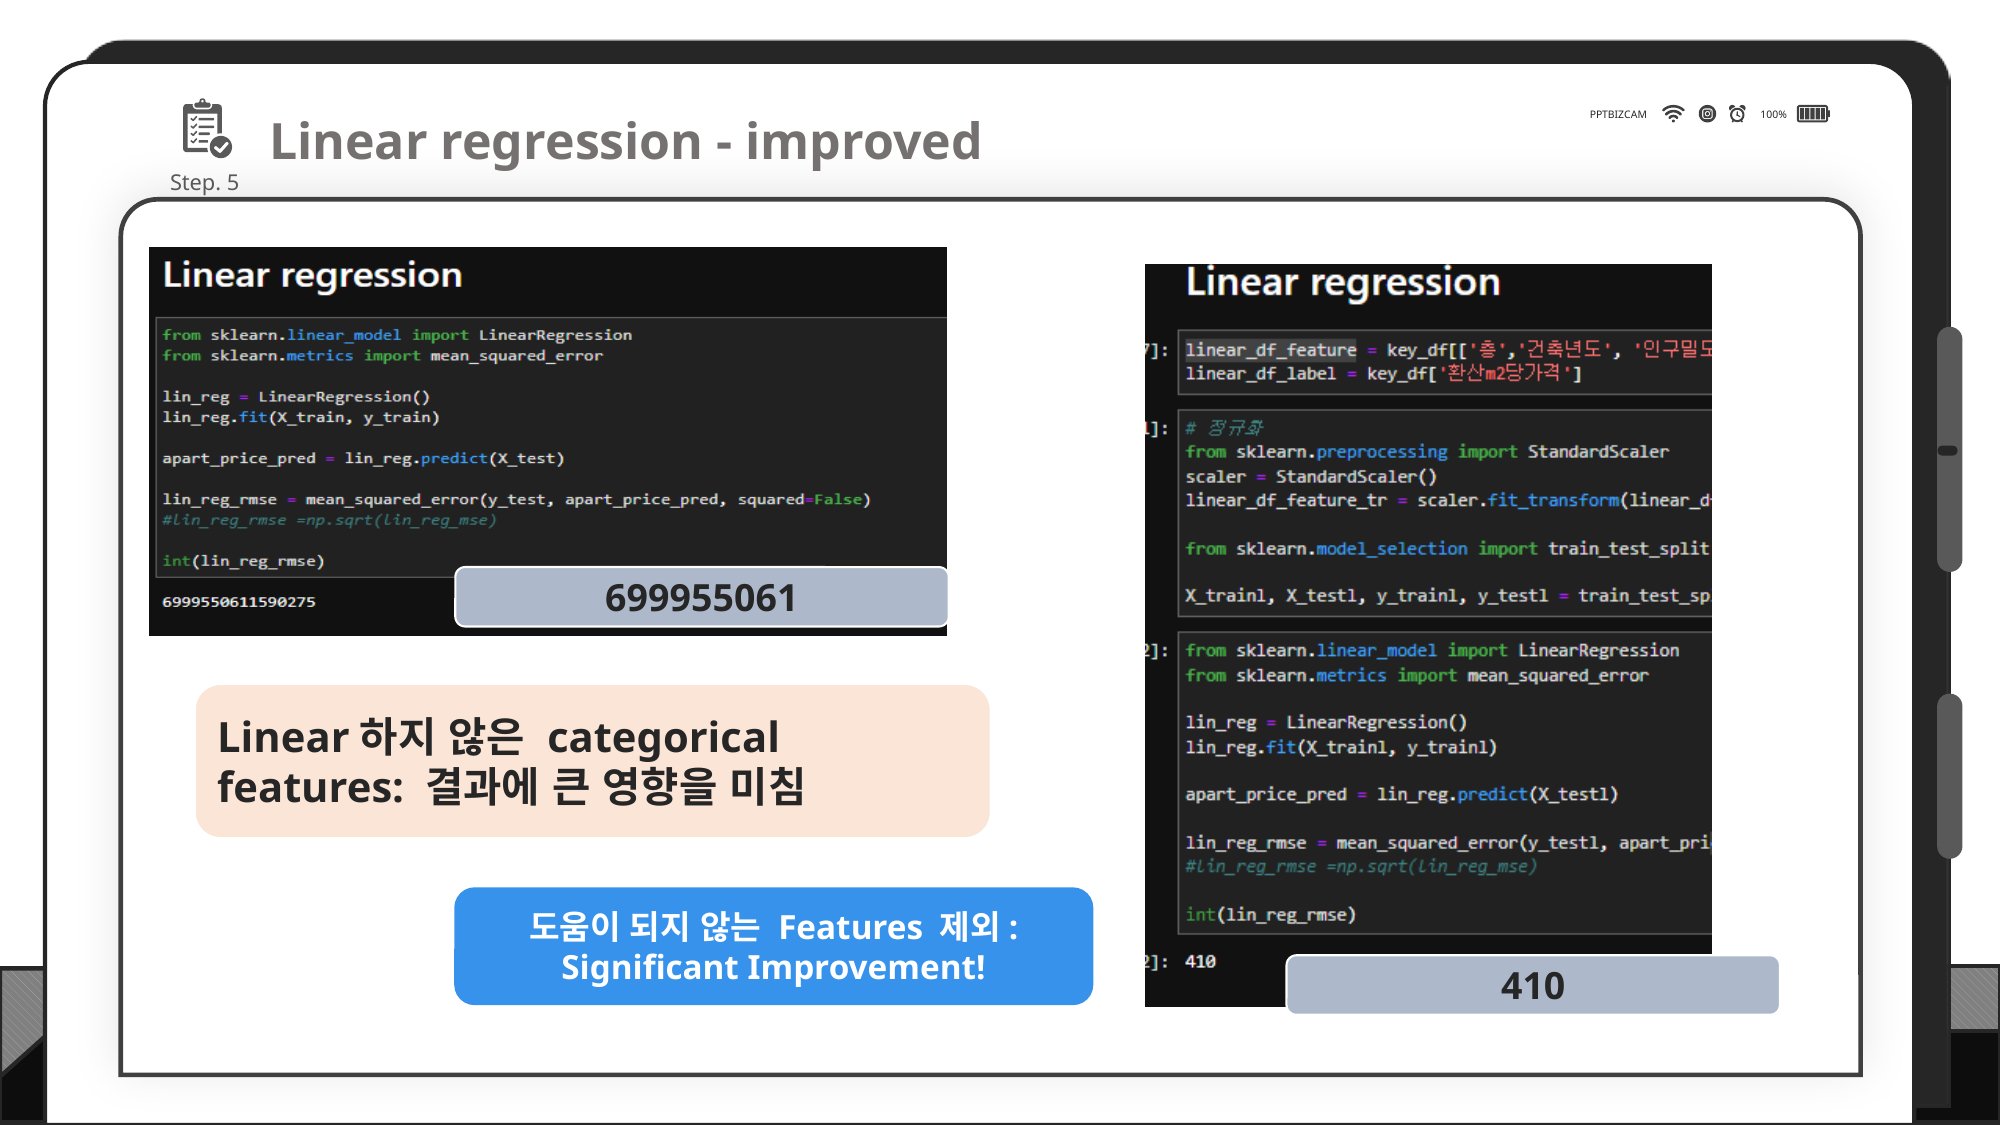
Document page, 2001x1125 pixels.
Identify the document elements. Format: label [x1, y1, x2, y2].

picture [1145, 264, 1712, 1007]
picture [149, 247, 947, 636]
text_box [0, 61, 2000, 1125]
text_box [154, 98, 255, 199]
